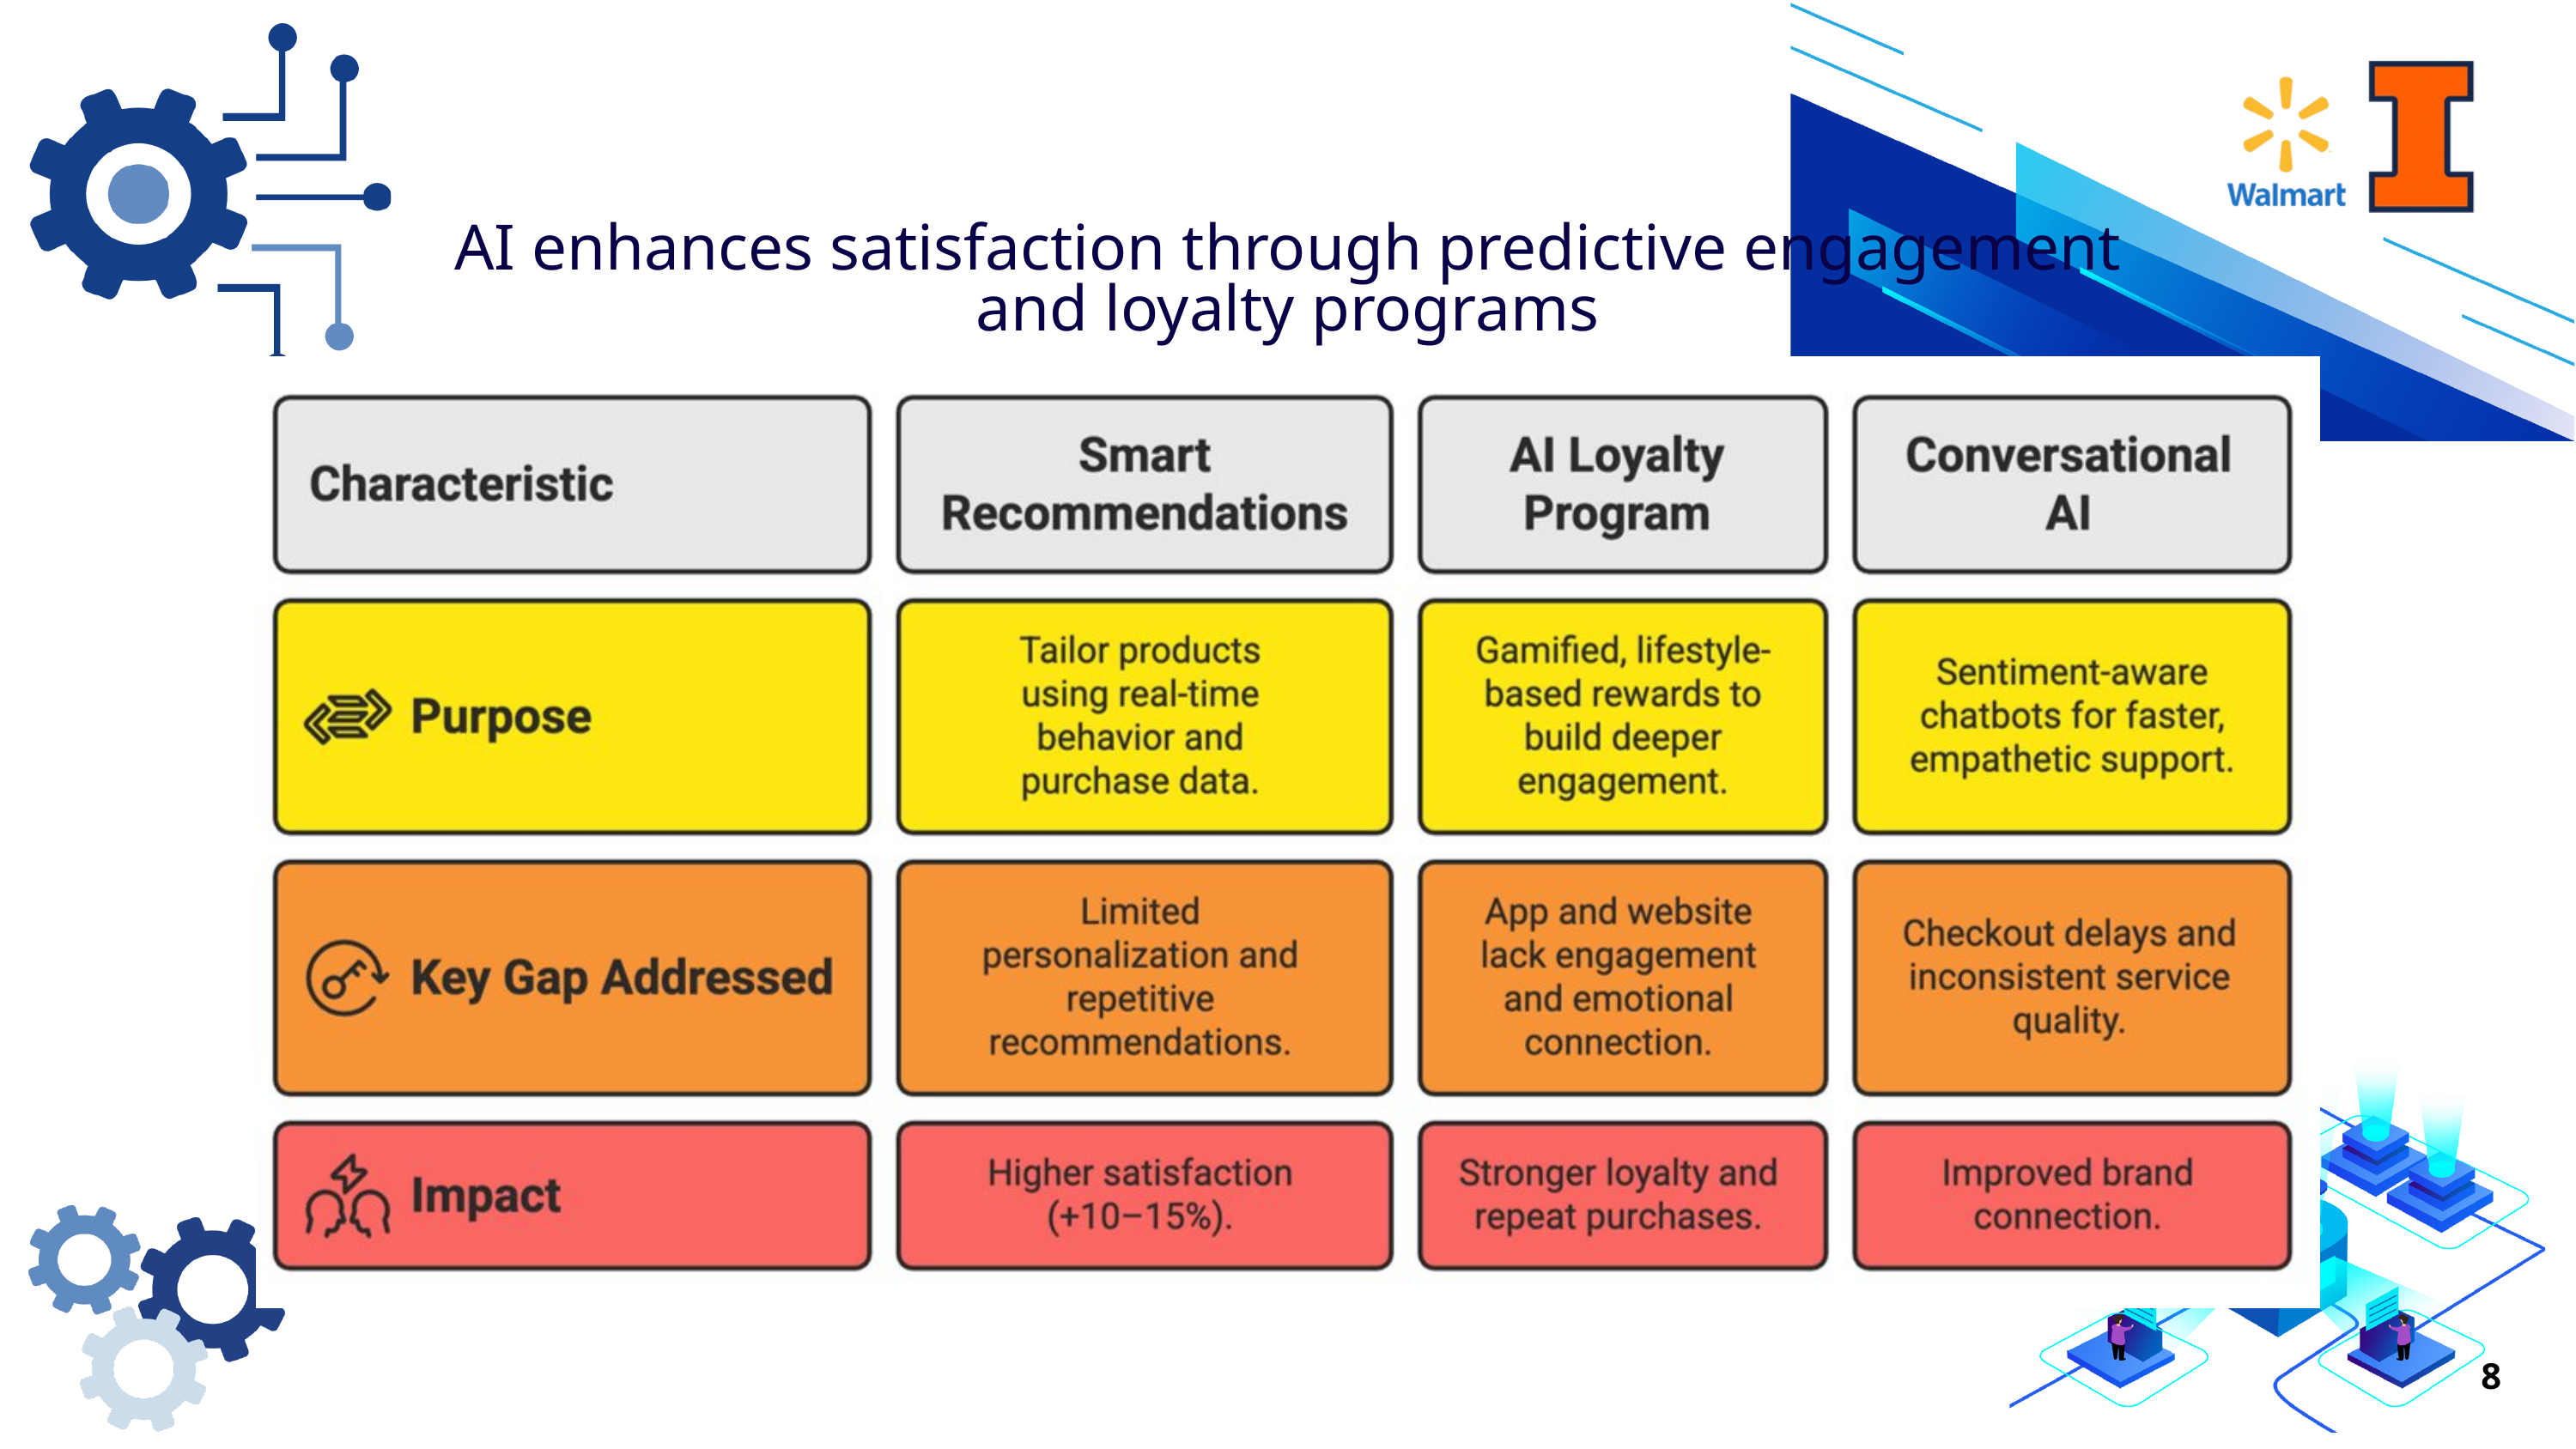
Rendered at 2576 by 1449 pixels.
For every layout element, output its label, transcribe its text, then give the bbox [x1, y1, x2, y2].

text_box [2209, 57, 2498, 221]
text_box [27, 1204, 288, 1432]
picture [256, 356, 2320, 1308]
text_box [28, 23, 392, 381]
text_box AI enhances satisfaction through predictive engagement and loyalty programs [392, 221, 2184, 344]
text_box [2009, 1051, 2546, 1433]
text_box [1790, 3, 2575, 441]
